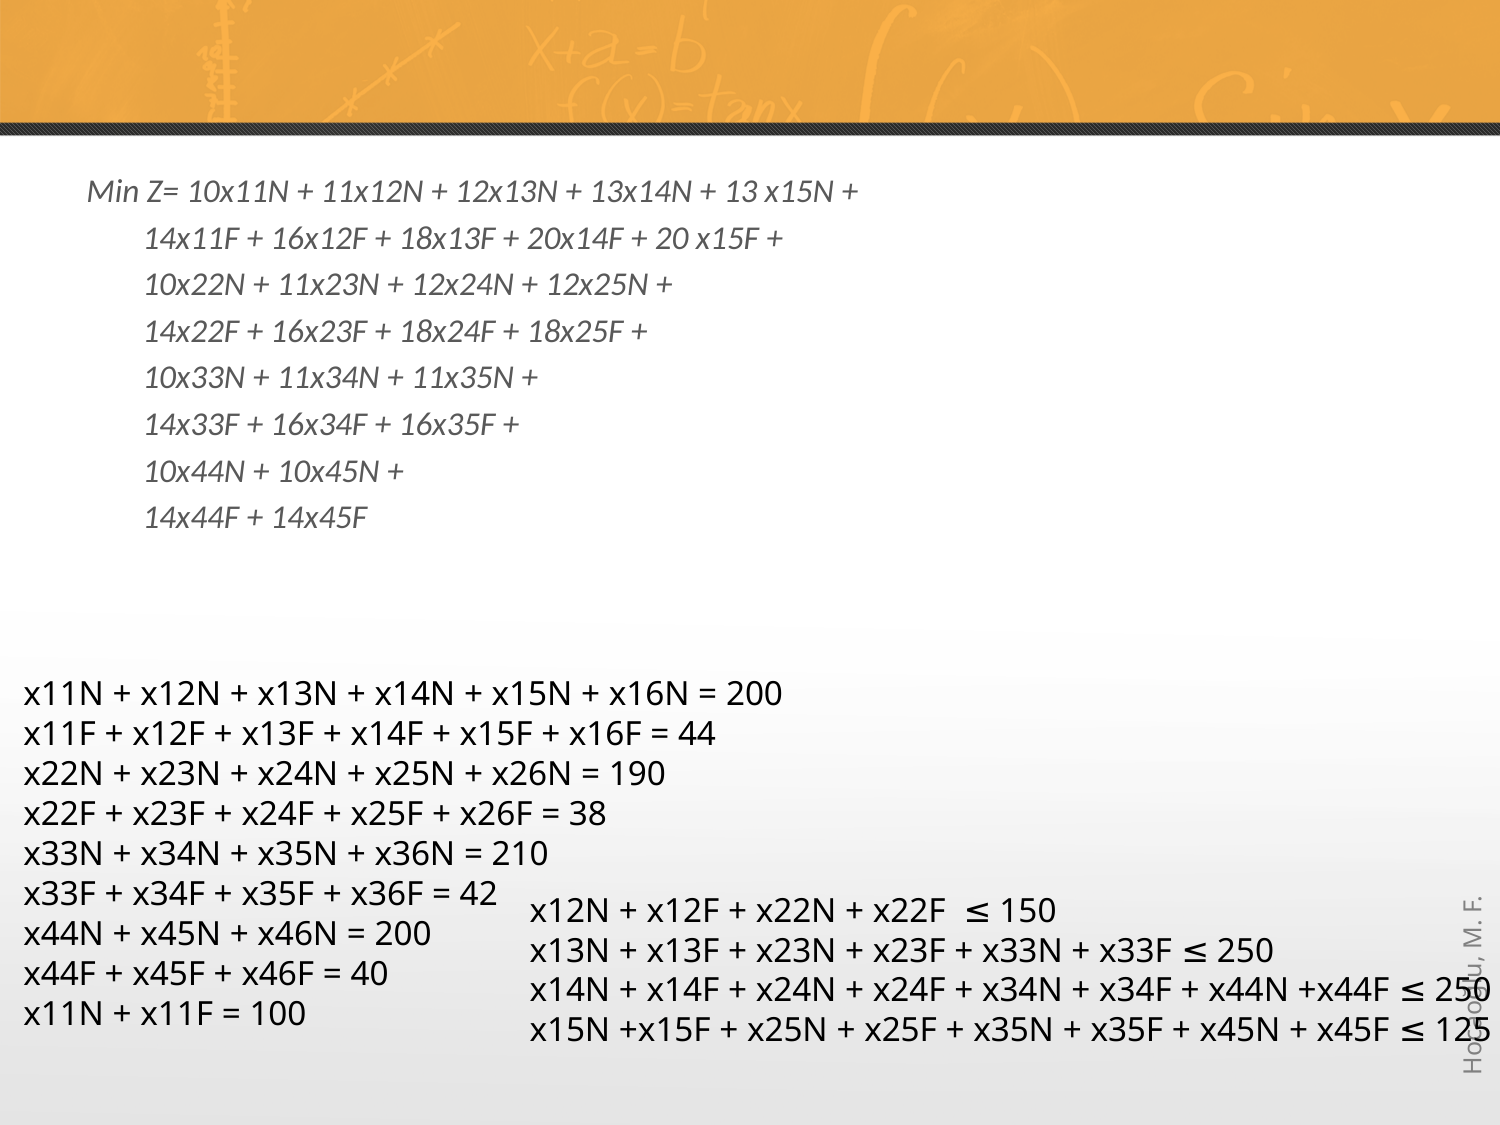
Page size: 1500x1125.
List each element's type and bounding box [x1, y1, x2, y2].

list [71, 162, 1450, 598]
text_box [8, 665, 1500, 1096]
picture [0, 0, 1500, 1125]
